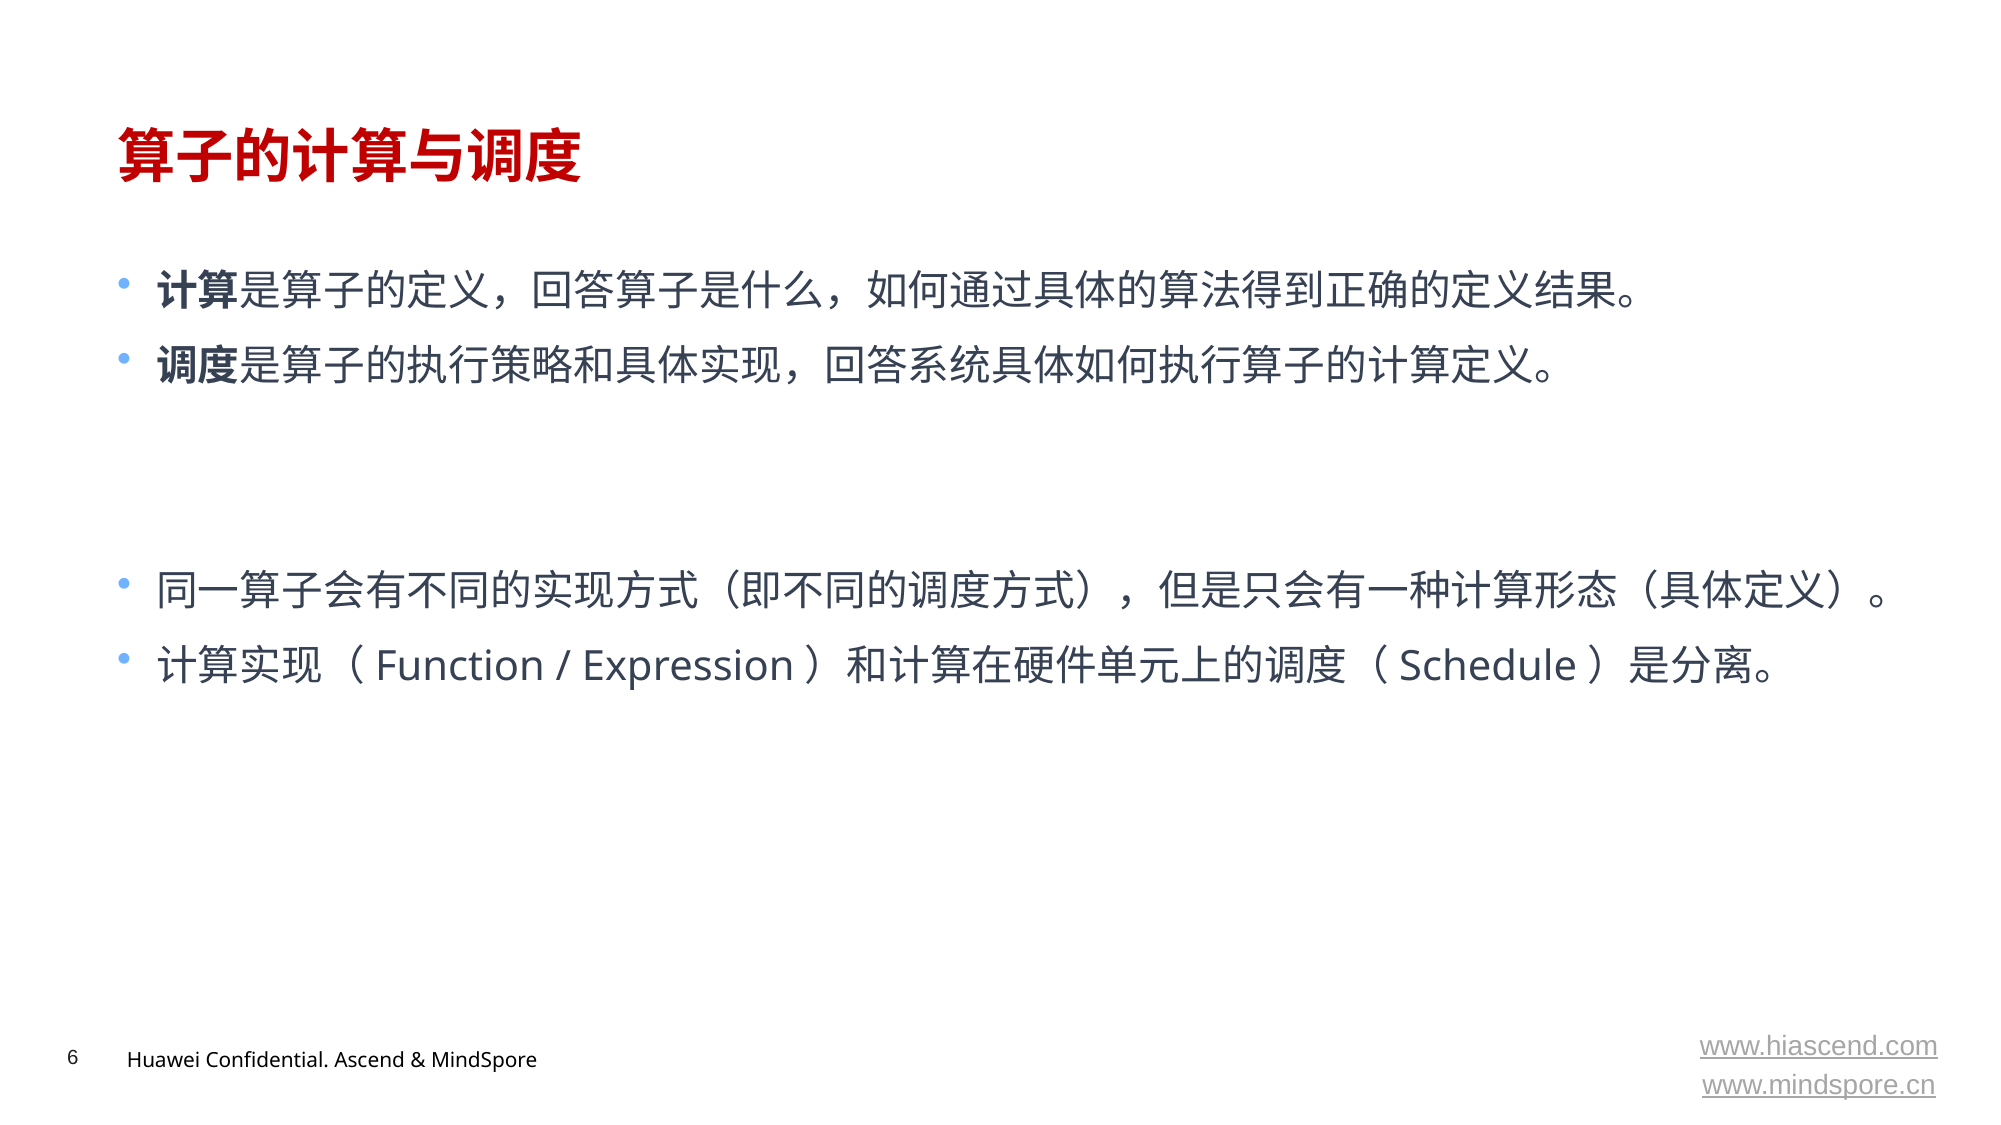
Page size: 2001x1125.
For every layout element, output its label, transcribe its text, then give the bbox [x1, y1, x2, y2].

list 计算是算子的定义，回答算子是什么，如何通过具体的算法得到正确的定义结果。 调度是算子的执行策略和具体实现，回答系统具体如何执行算子的计算定义。 同一算子会有不同的实现方式（即不同的调度方式），但是只会有一种计算形态（具体定义）。 计算实现（Function / Expression）和计算在硬件单元上的调度（Schedule）是分离。 [102, 231, 1901, 988]
title 算子的计算与调度 [102, 111, 1901, 209]
